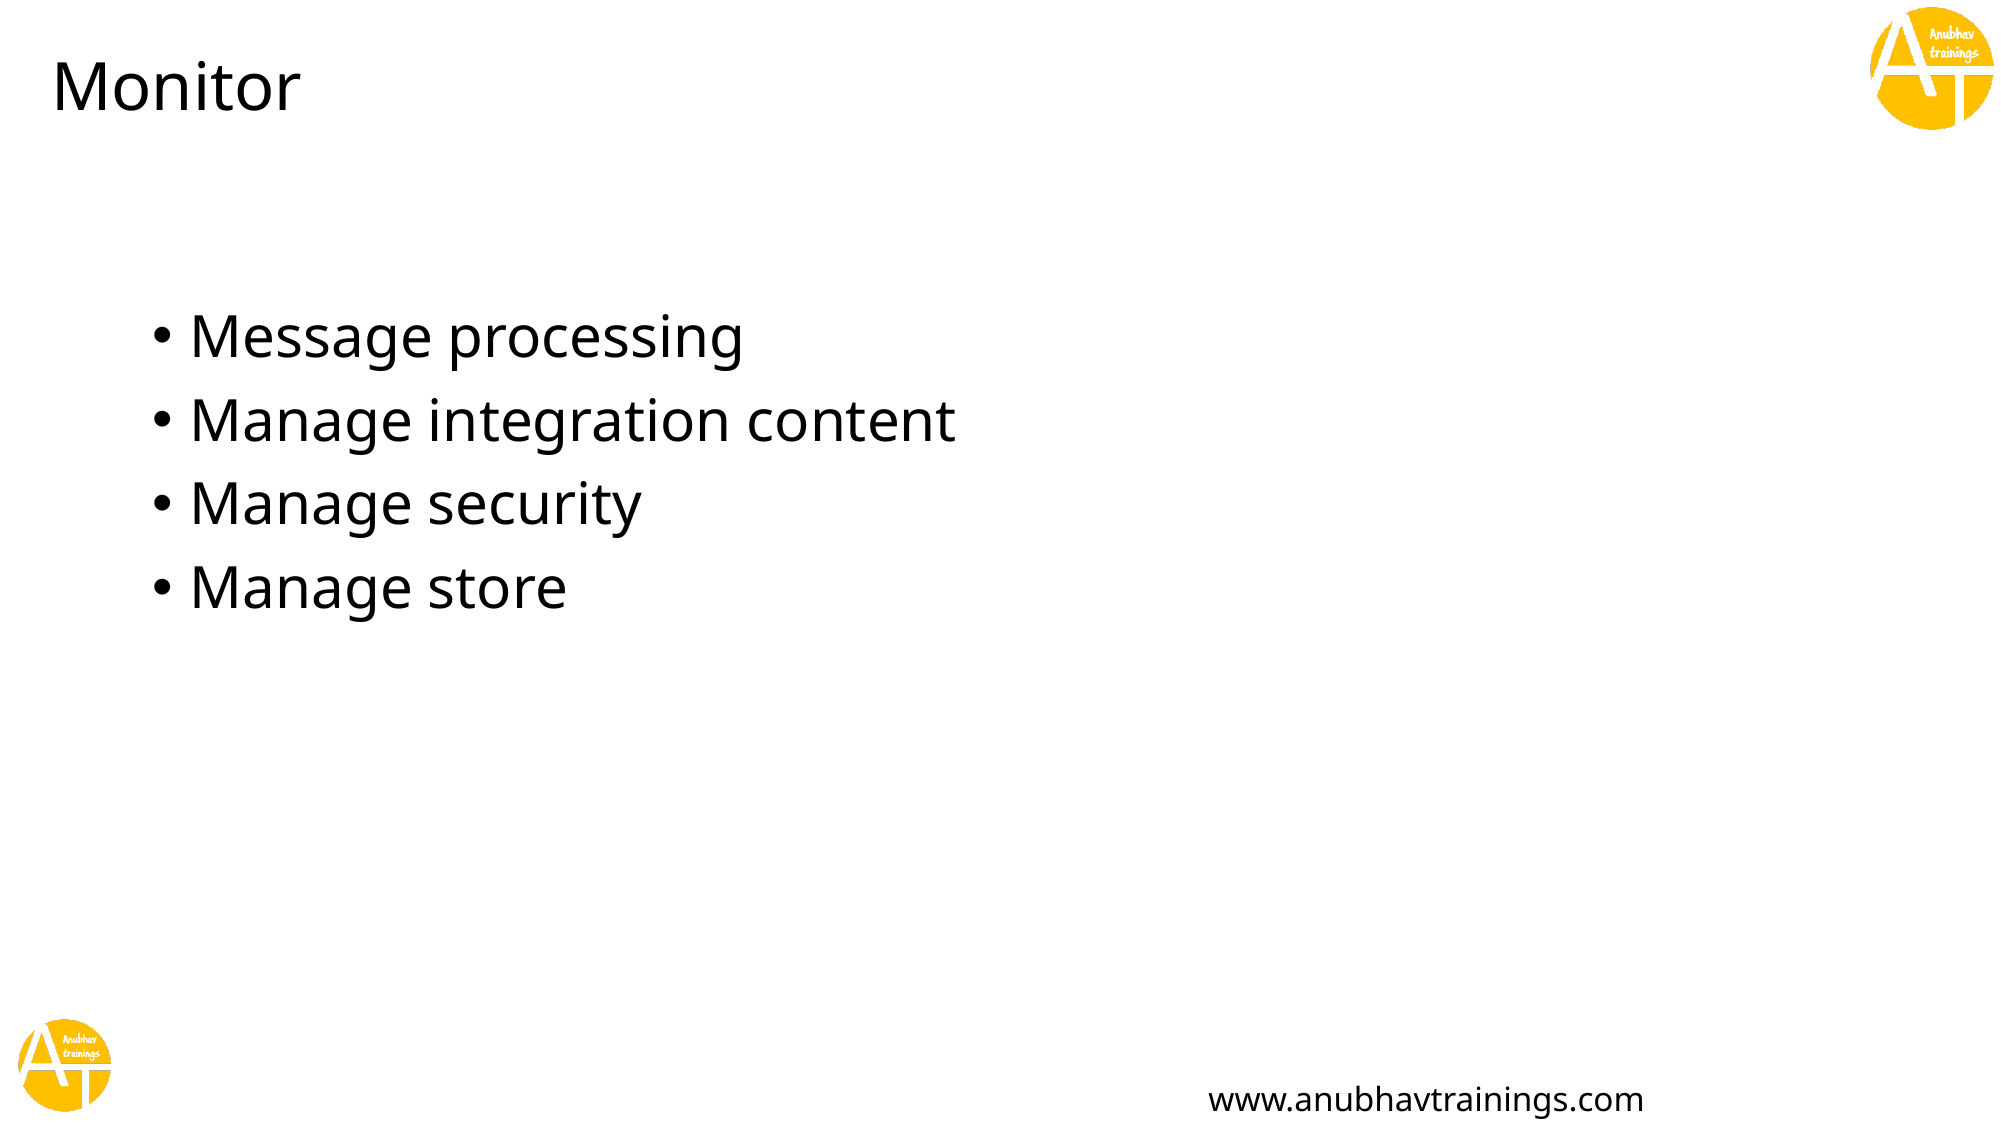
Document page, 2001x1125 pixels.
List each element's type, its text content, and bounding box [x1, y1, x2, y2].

text_box www.anubhavtrainings.com [1193, 1070, 1837, 1125]
list Message processing Manage integration content Manage security Manage store [137, 299, 1863, 1014]
picture [9, 1013, 116, 1119]
title Monitor [36, 37, 1762, 140]
picture [1858, 0, 2000, 140]
